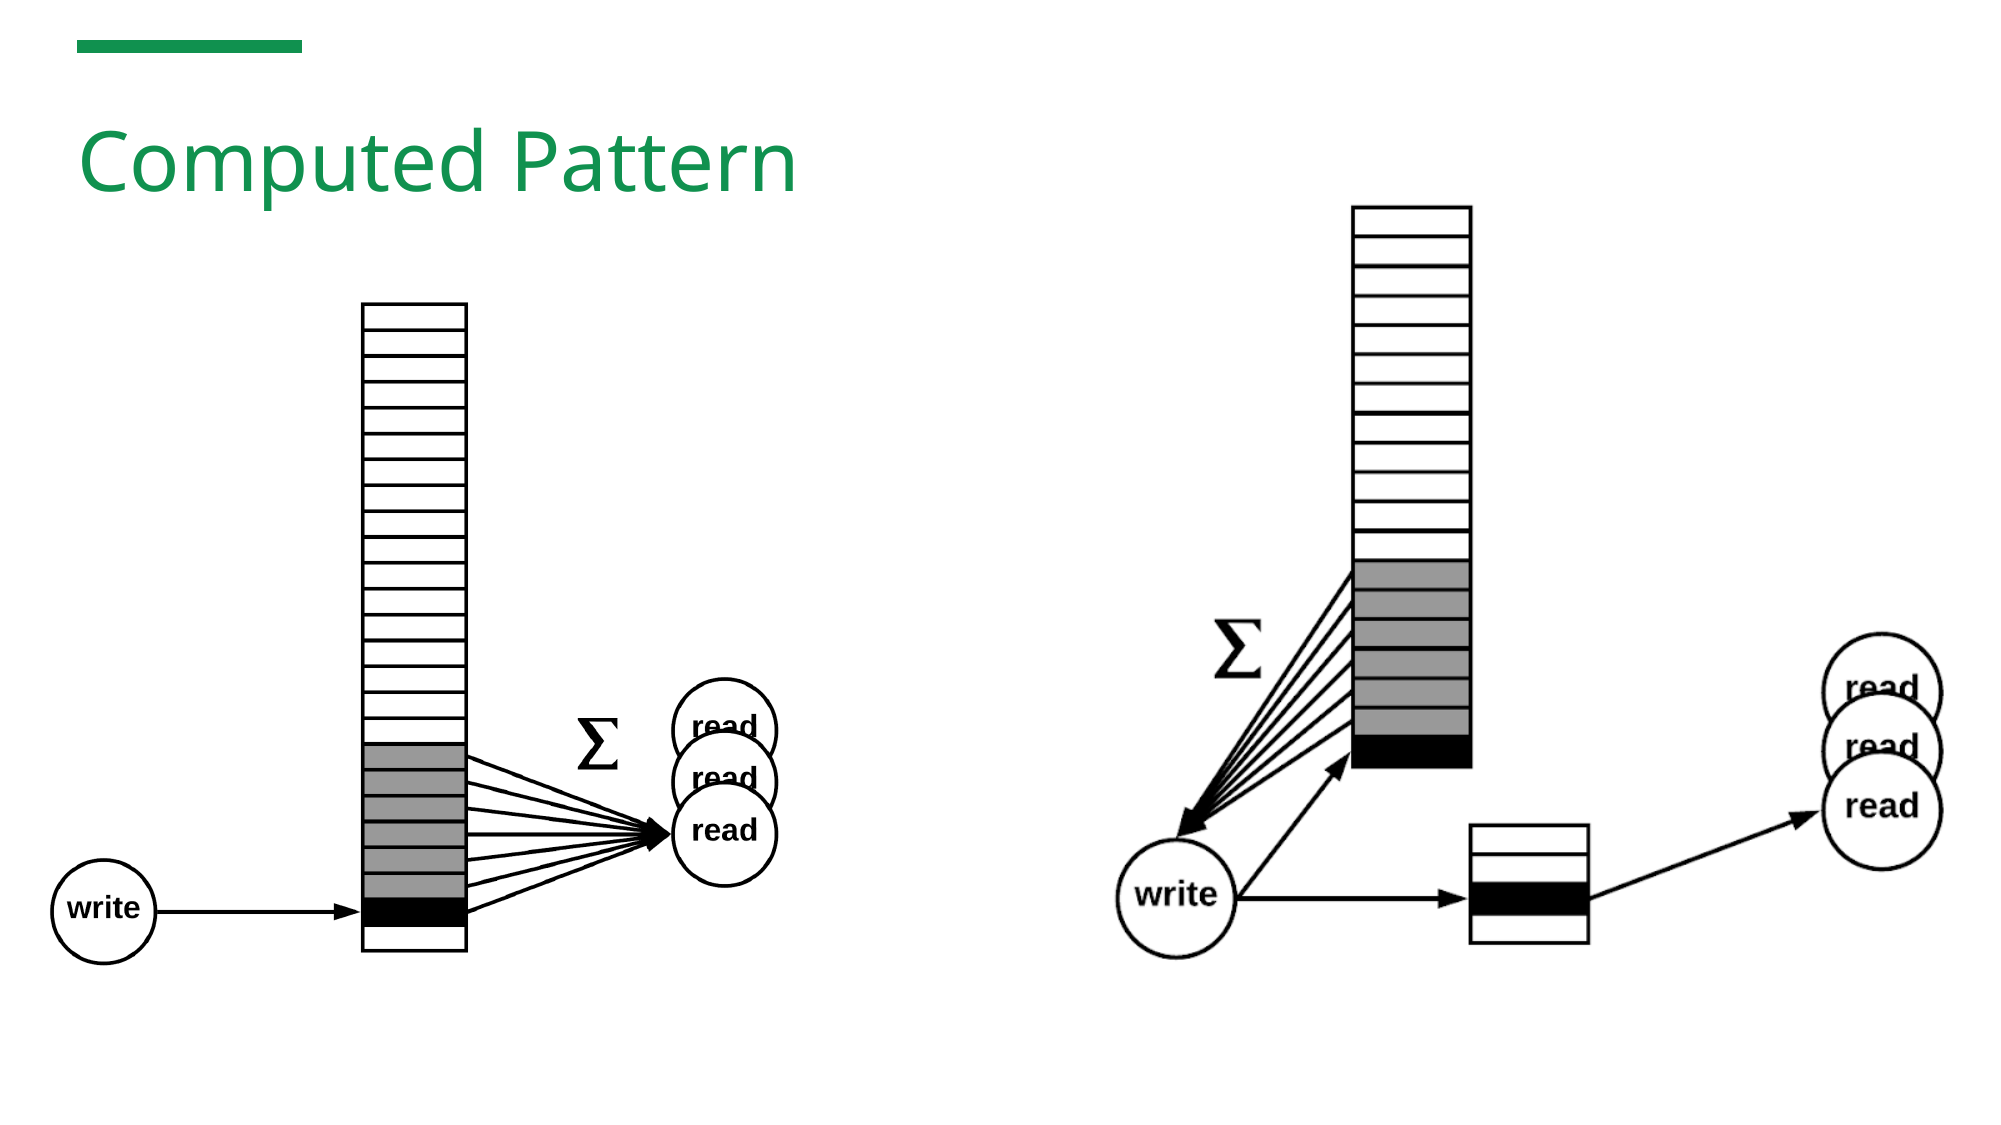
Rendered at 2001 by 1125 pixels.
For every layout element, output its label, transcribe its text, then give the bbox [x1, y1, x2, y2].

picture [1004, 128, 2000, 997]
title Computed Pattern [62, 0, 1788, 218]
picture [0, 252, 828, 1016]
